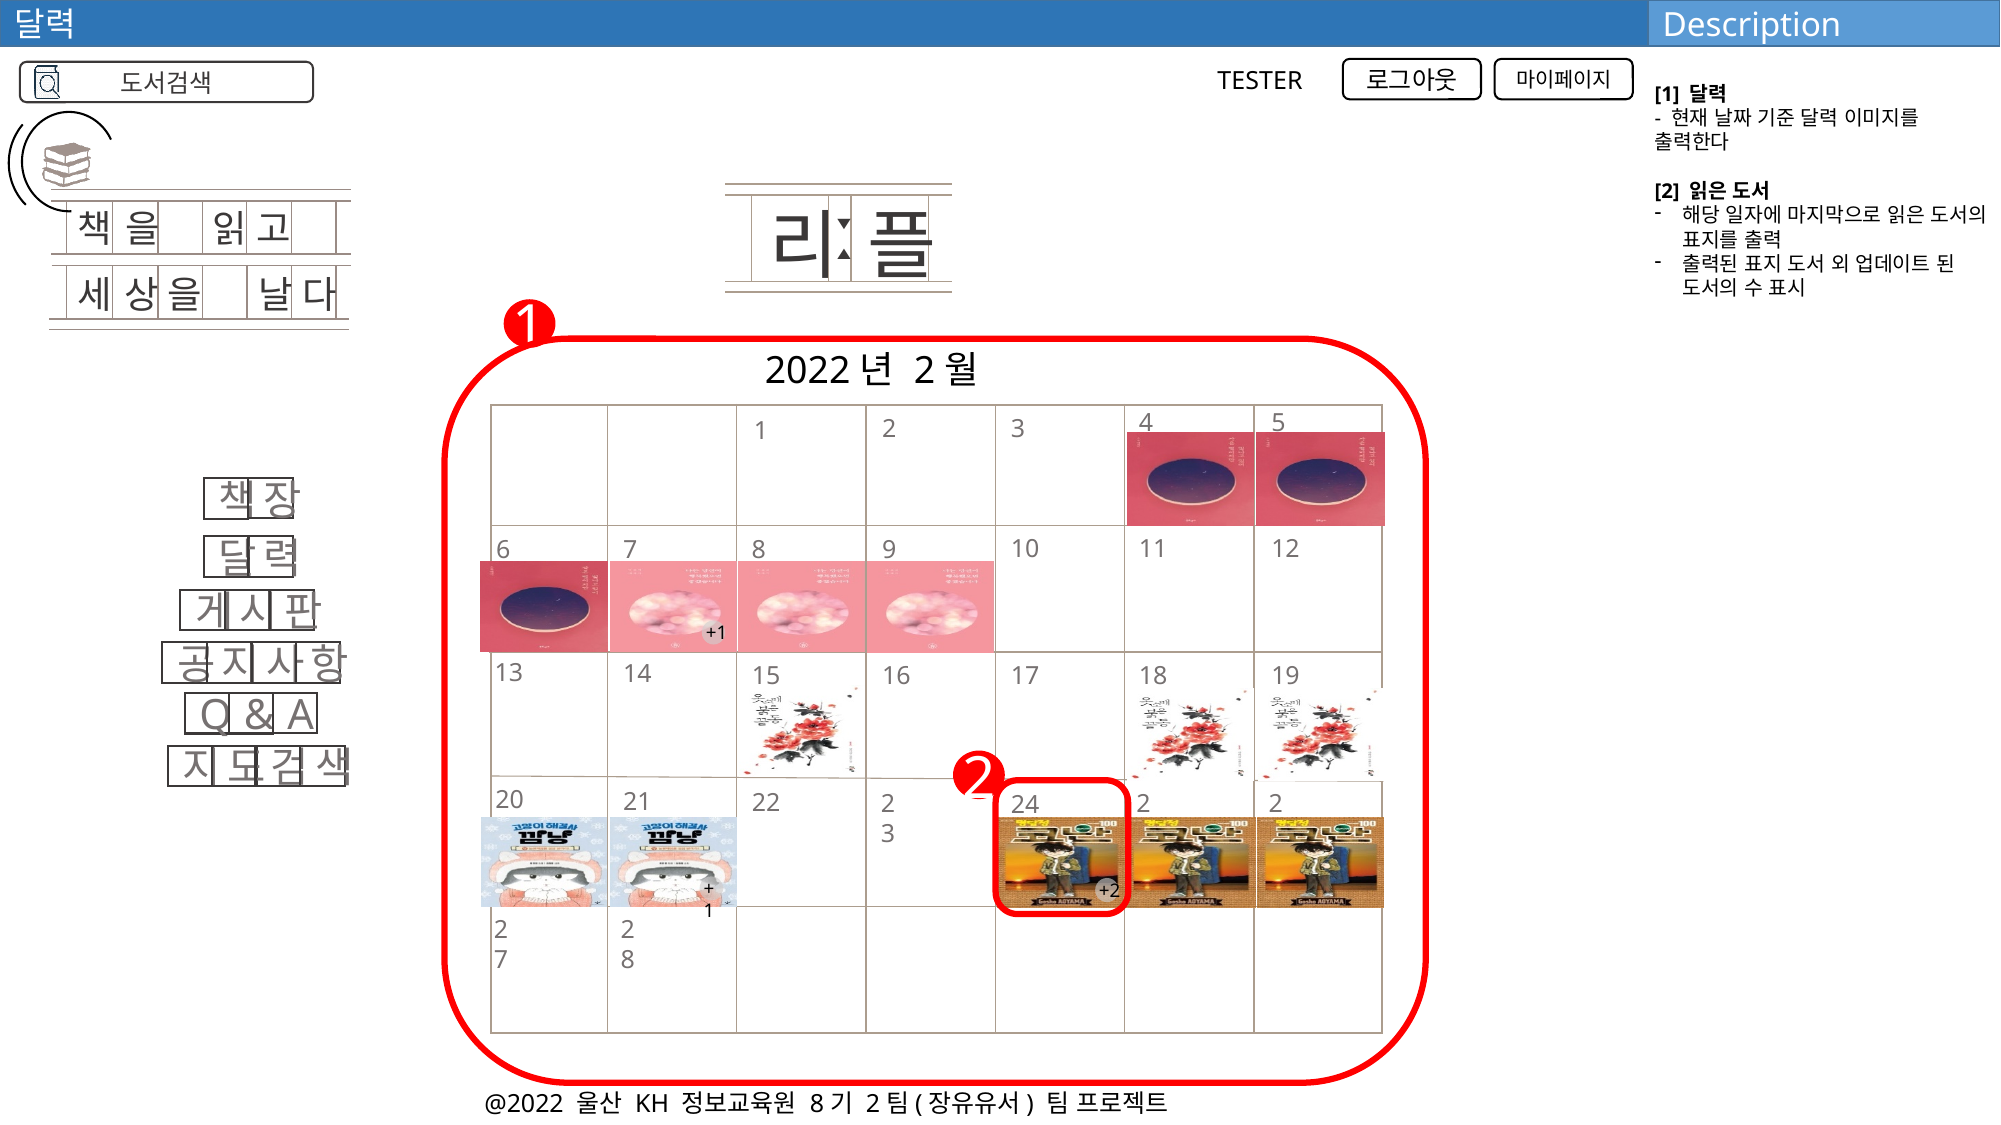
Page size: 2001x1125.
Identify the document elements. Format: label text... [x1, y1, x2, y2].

text_box 고 [247, 201, 291, 253]
text_box 세 [62, 266, 66, 319]
text_box 마이페이지 [1493, 57, 1634, 101]
text_box 상 [113, 266, 152, 319]
picture [42, 136, 91, 193]
text_box [1] 달력 - 현재 날짜 기준 달력 이미지를 출력한다 [2] 읽은 도서 해당 일자에 마지막으로 읽은 도서의 표지를 출력 출력된 표지 도서 외 업데이트 된 도서의 수 표시 [1647, 56, 2000, 1125]
text_box & [228, 692, 274, 735]
text_box @2022 울산 KH 정보교육원 8기 2팀(장유유서) 팀 프로젝트 [384, 1082, 1268, 1123]
text_box ː [852, 195, 858, 281]
text_box ː [829, 195, 851, 281]
text_box 장 [247, 477, 294, 519]
text_box 도서검색 [18, 60, 315, 104]
text_box 고 [241, 254, 291, 258]
text_box 리 [754, 195, 819, 281]
text_box 읽 [198, 254, 241, 258]
text_box [996, 782, 1124, 903]
picture [34, 65, 60, 99]
text_box 고 [241, 201, 246, 253]
text_box ː [819, 195, 828, 281]
text_box 을 [113, 201, 157, 253]
text_box 책 [62, 212, 66, 253]
text_box 을 [152, 320, 202, 324]
picture [738, 561, 865, 652]
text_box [491, 775, 607, 782]
picture [1127, 688, 1254, 781]
text_box 달 [203, 535, 247, 578]
picture [610, 817, 737, 907]
text_box [1125, 789, 1130, 817]
text_box 책 [203, 477, 249, 520]
text_box 게 [179, 589, 224, 631]
text_box 도 [211, 745, 254, 787]
text_box 사 [251, 641, 295, 684]
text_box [737, 775, 865, 782]
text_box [608, 775, 736, 782]
text_box 을 [159, 266, 202, 319]
picture [1256, 432, 1385, 526]
text_box 을 [152, 266, 157, 319]
text_box 지 [167, 745, 211, 787]
picture [1258, 688, 1384, 781]
text_box 플 [858, 195, 923, 281]
text_box 책 [67, 201, 110, 253]
text_box Q [184, 692, 228, 735]
text_box 세 [67, 266, 109, 319]
text_box 세 [62, 320, 109, 324]
text_box 공 [161, 641, 206, 684]
picture [739, 685, 865, 777]
text_box 력 [247, 535, 294, 578]
picture [610, 561, 737, 652]
text_box [443, 337, 1427, 1084]
picture [481, 817, 607, 907]
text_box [1255, 775, 1384, 782]
text_box 날 [243, 320, 292, 324]
picture [1127, 432, 1254, 526]
text_box 1 [502, 298, 557, 347]
text_box ː [819, 176, 858, 184]
text_box 읽 [203, 201, 241, 253]
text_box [996, 775, 1124, 782]
text_box 달력 [0, 0, 1647, 47]
text_box [34, 188, 71, 212]
text_box [1001, 908, 1123, 916]
text_box 색 [299, 745, 346, 787]
text_box 지 [206, 641, 251, 684]
text_box [67, 201, 72, 212]
text_box Description [1647, 0, 2000, 47]
text_box 상 [109, 320, 152, 324]
text_box 검 [254, 745, 299, 787]
text_box [8, 124, 42, 206]
picture [997, 817, 1256, 908]
text_box 항 [295, 641, 341, 684]
text_box 시 [224, 589, 269, 631]
text_box 플 [858, 189, 923, 194]
picture [1257, 817, 1384, 908]
text_box 읽 [198, 201, 202, 253]
text_box 리 [754, 189, 819, 194]
text_box 플 [852, 282, 923, 291]
text_box A [272, 692, 318, 734]
text_box 을 [110, 254, 159, 258]
text_box 판 [269, 589, 315, 631]
text_box 날 [247, 266, 291, 319]
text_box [867, 775, 995, 782]
picture [480, 561, 608, 653]
text_box [31, 111, 112, 151]
picture [867, 561, 994, 653]
text_box 로그아웃 [1341, 57, 1483, 101]
text_box ː [819, 185, 858, 194]
text_box 다 [292, 266, 335, 319]
text_box 리 [754, 282, 824, 291]
text_box TESTER [1190, 57, 1331, 101]
text_box 다 [292, 320, 337, 324]
